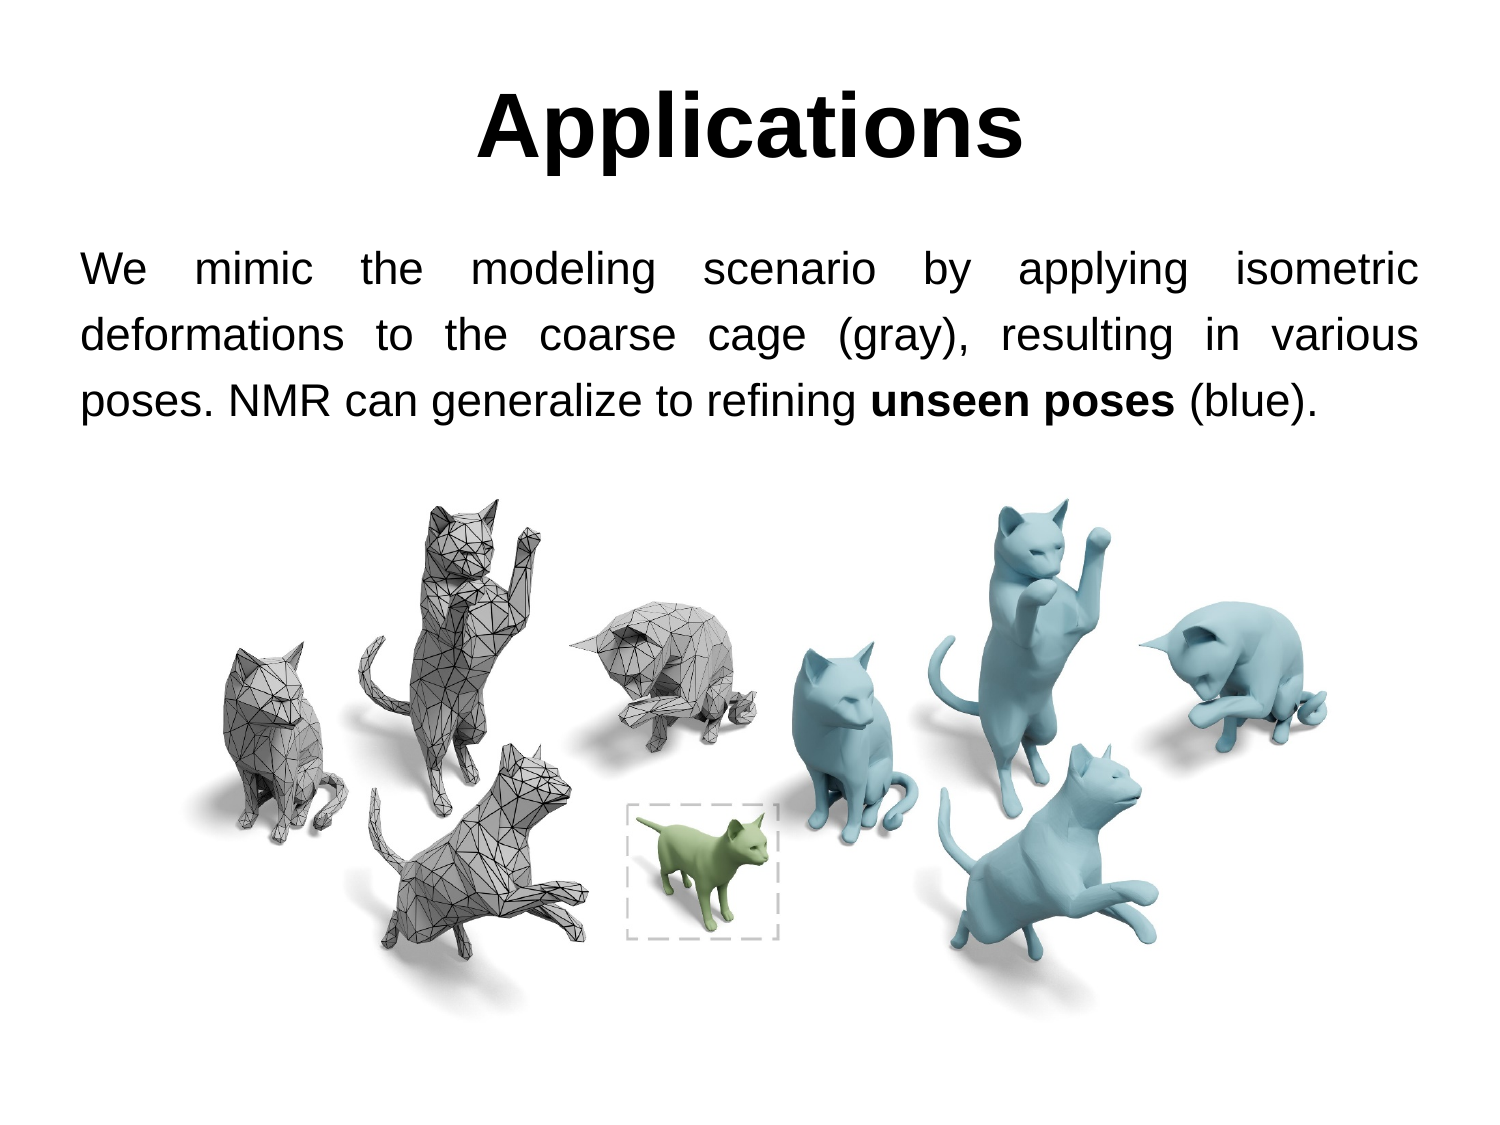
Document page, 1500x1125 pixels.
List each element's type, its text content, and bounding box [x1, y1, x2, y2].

picture [147, 448, 1353, 1035]
list We mimic the modeling scenario by applying isometric deformations to the coarse cage (gray), resulting in various poses. NMR can generalize to refining unseen poses (blue). [64, 219, 1436, 1012]
title Applications [103, 18, 1398, 219]
